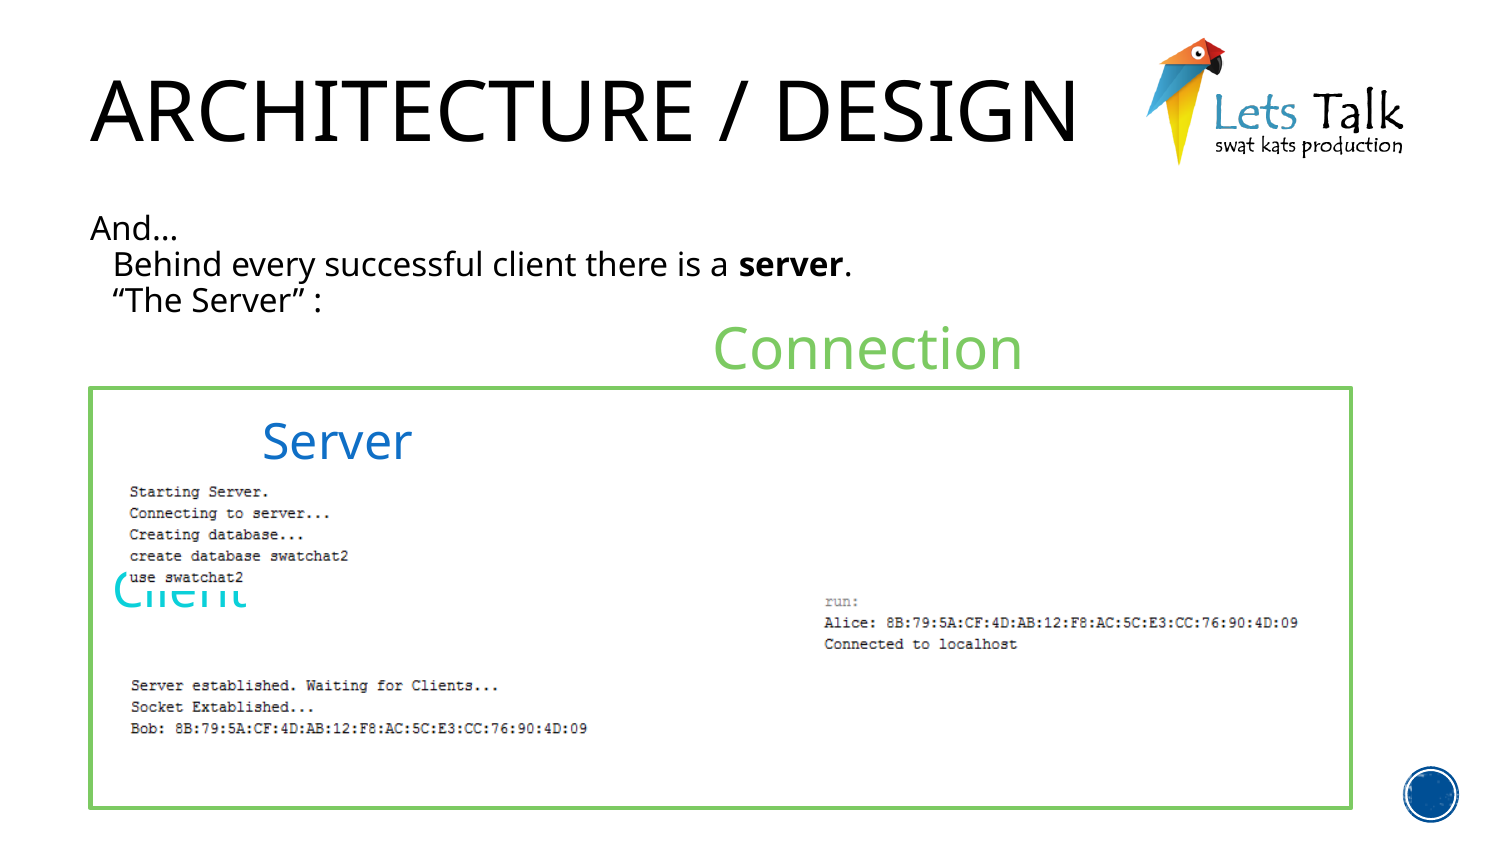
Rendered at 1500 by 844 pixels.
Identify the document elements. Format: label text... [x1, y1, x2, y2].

list And… Behind every successful client there is a server. “The Server” : Connection Server Client [75, 196, 1425, 808]
picture [125, 676, 612, 739]
picture [818, 592, 1315, 658]
picture [1146, 31, 1425, 175]
text_box [89, 387, 1352, 809]
picture [128, 483, 366, 588]
title Architecture / Design [75, 33, 1146, 175]
